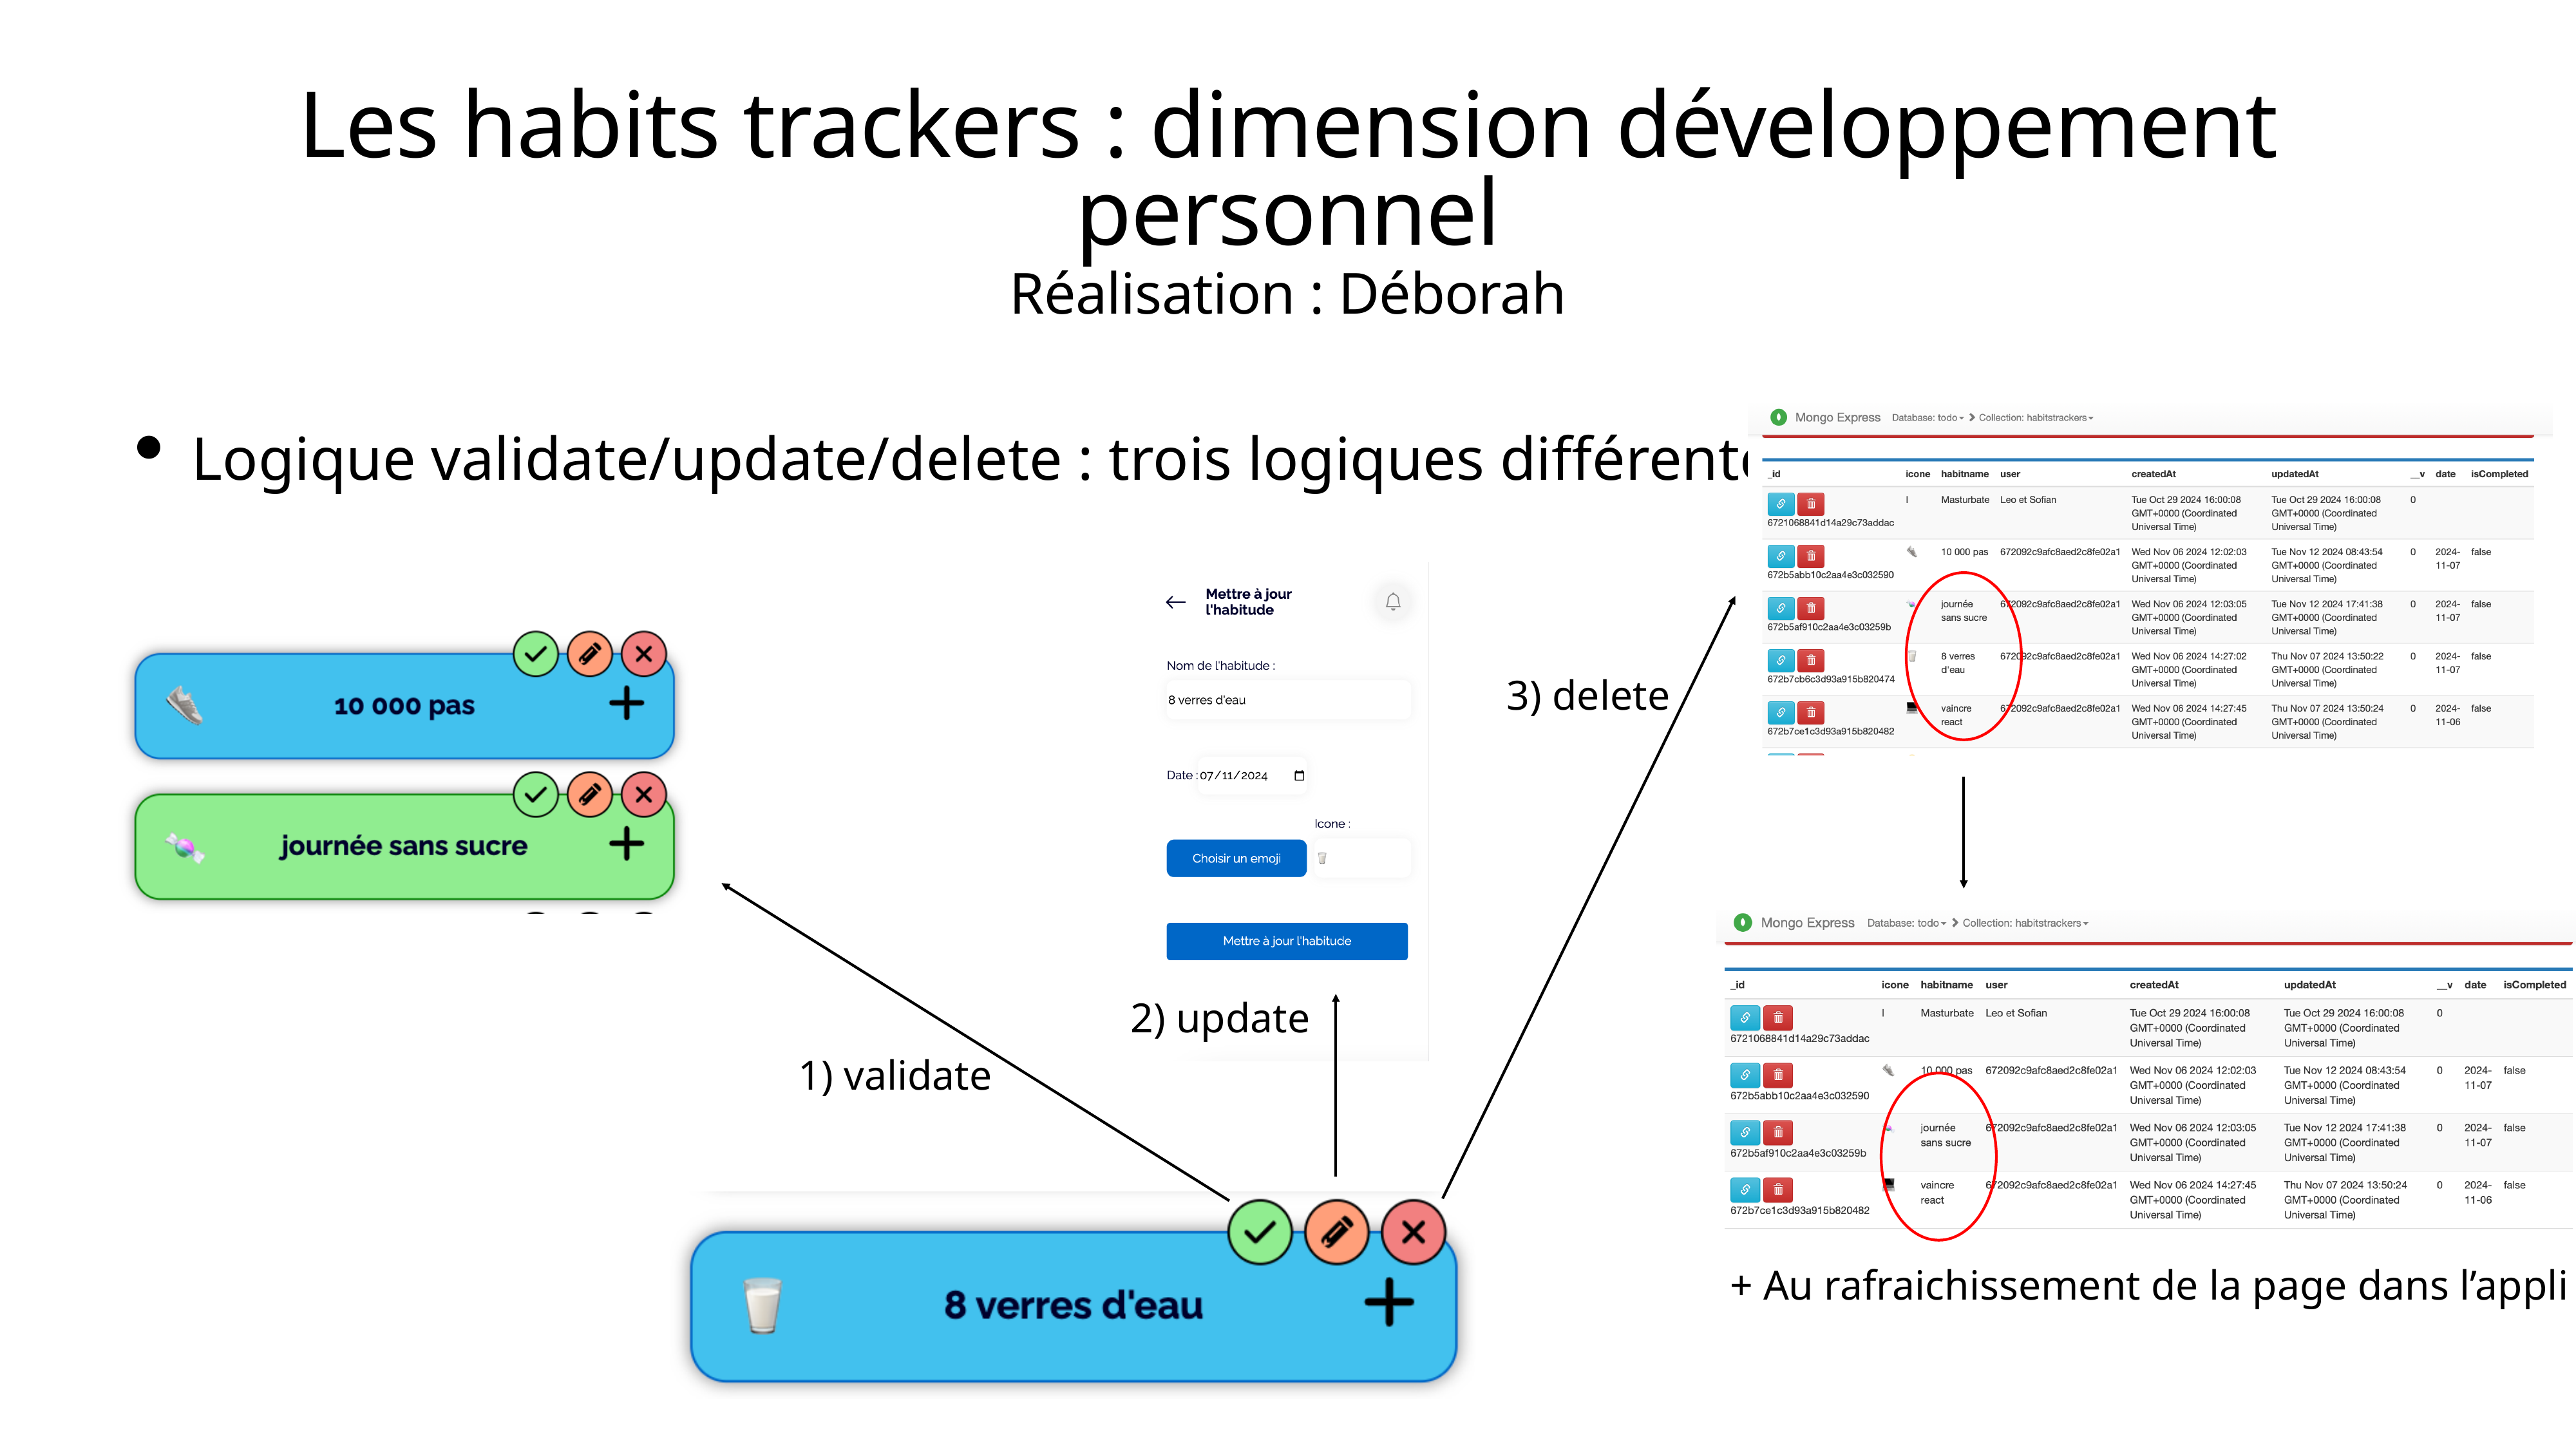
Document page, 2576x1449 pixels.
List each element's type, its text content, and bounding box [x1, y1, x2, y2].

text_box + Au rafraichissement de la page dans l’appli [1724, 1259, 2576, 1314]
text_box [1676, 596, 1736, 719]
text_box [1910, 1229, 1967, 1240]
text_box 3) delete [1501, 670, 1676, 724]
text_box [1960, 777, 1968, 889]
picture [670, 1191, 1476, 1399]
text_box 1) validate [793, 1049, 998, 1104]
title Les habits trackers : dimension développement personnel [128, 81, 2448, 251]
text_box [721, 883, 987, 1049]
picture [108, 618, 689, 914]
list Réalisation : Déborah [128, 251, 2448, 341]
picture [1748, 402, 2553, 755]
text_box 2) update [1125, 992, 1147, 1047]
list Logique validate/update/delete : trois logiques différentes [128, 423, 2448, 1321]
picture [1716, 909, 2576, 1229]
picture [1147, 562, 1429, 1061]
